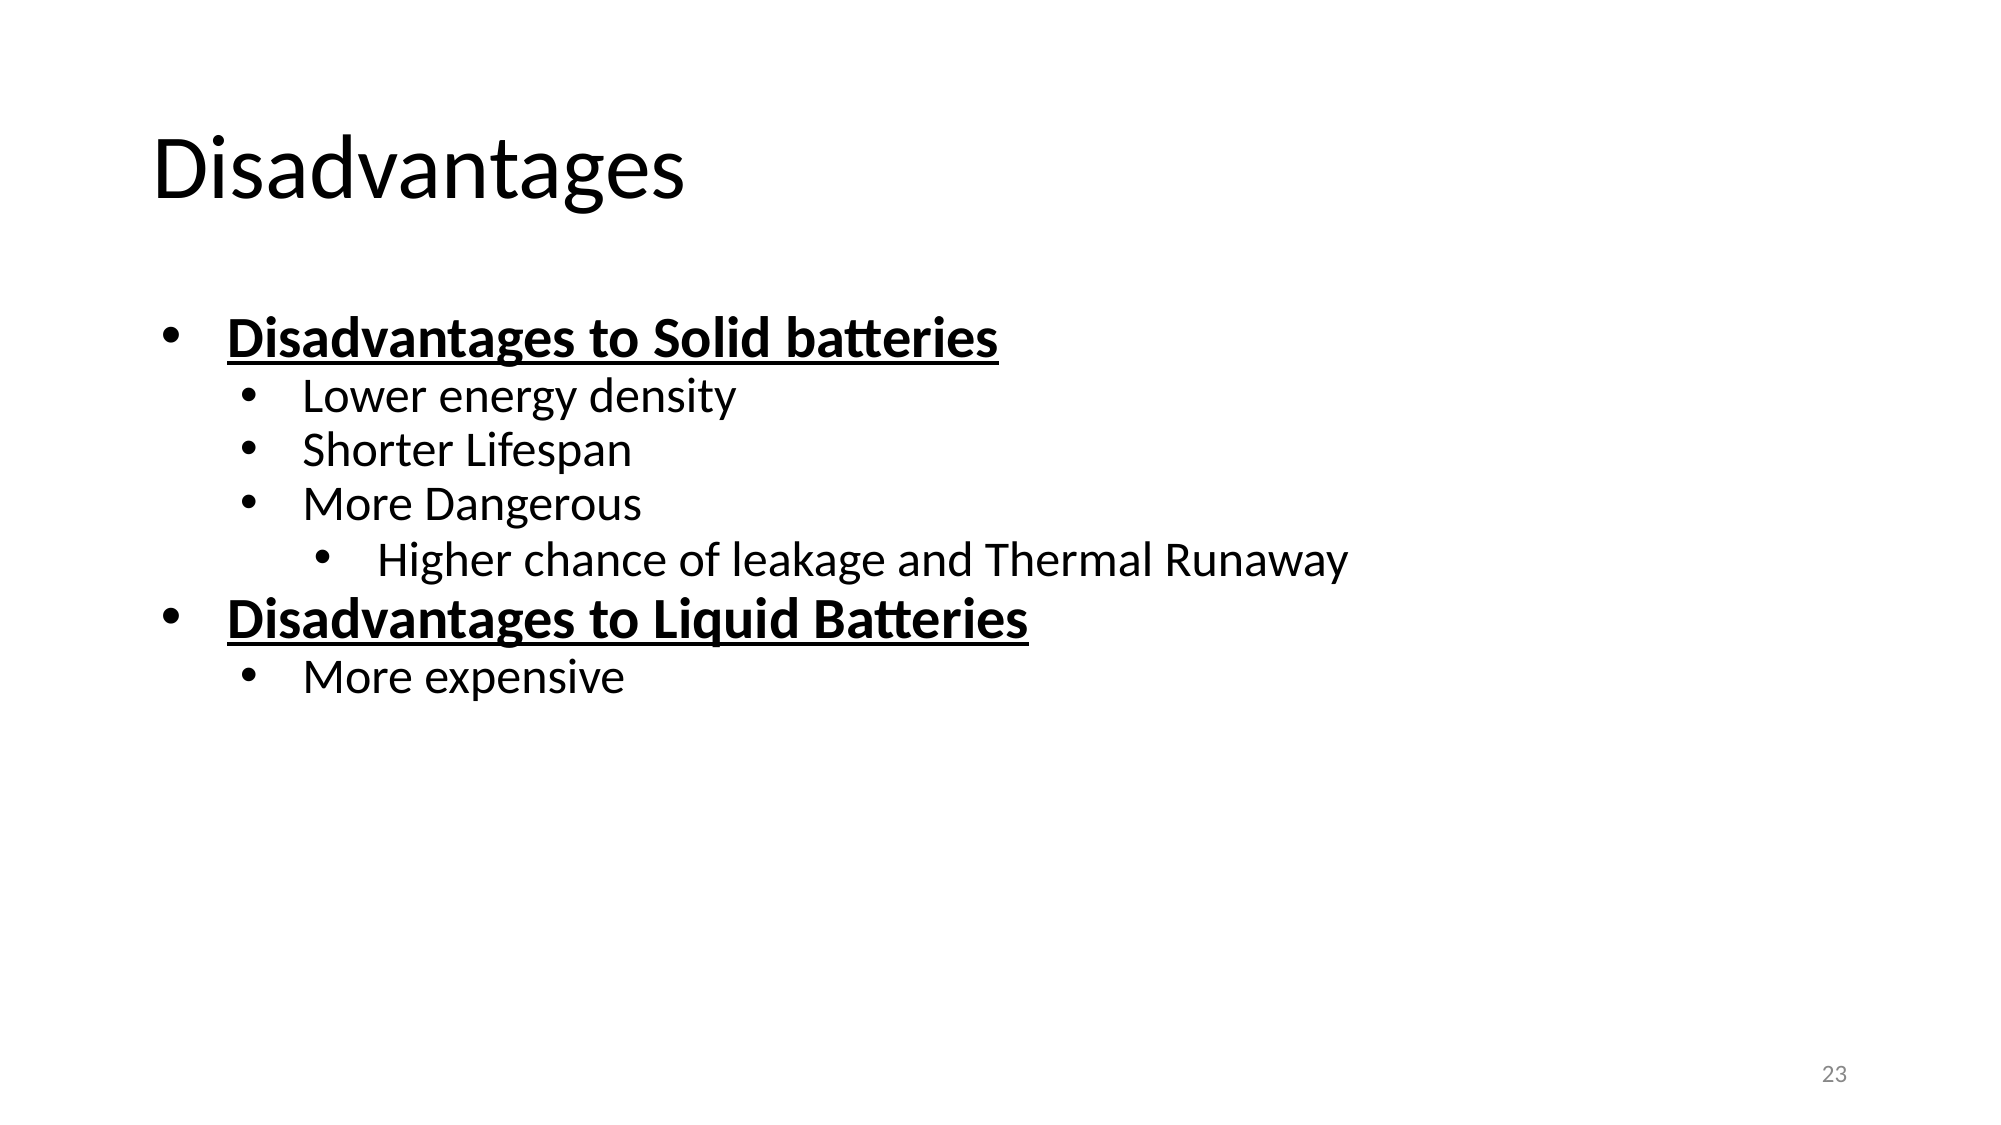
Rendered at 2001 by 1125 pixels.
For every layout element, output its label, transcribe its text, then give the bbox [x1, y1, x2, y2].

list Disadvantages to Solid batteries Lower energy density Shorter Lifespan More Dangerous Higher chance of leakage and Thermal Runaway Disadvantages to Liquid Batteries More expensive [137, 299, 1863, 1014]
title Disadvantages [137, 59, 1863, 278]
slide_number ‹#› [1412, 1042, 1863, 1103]
